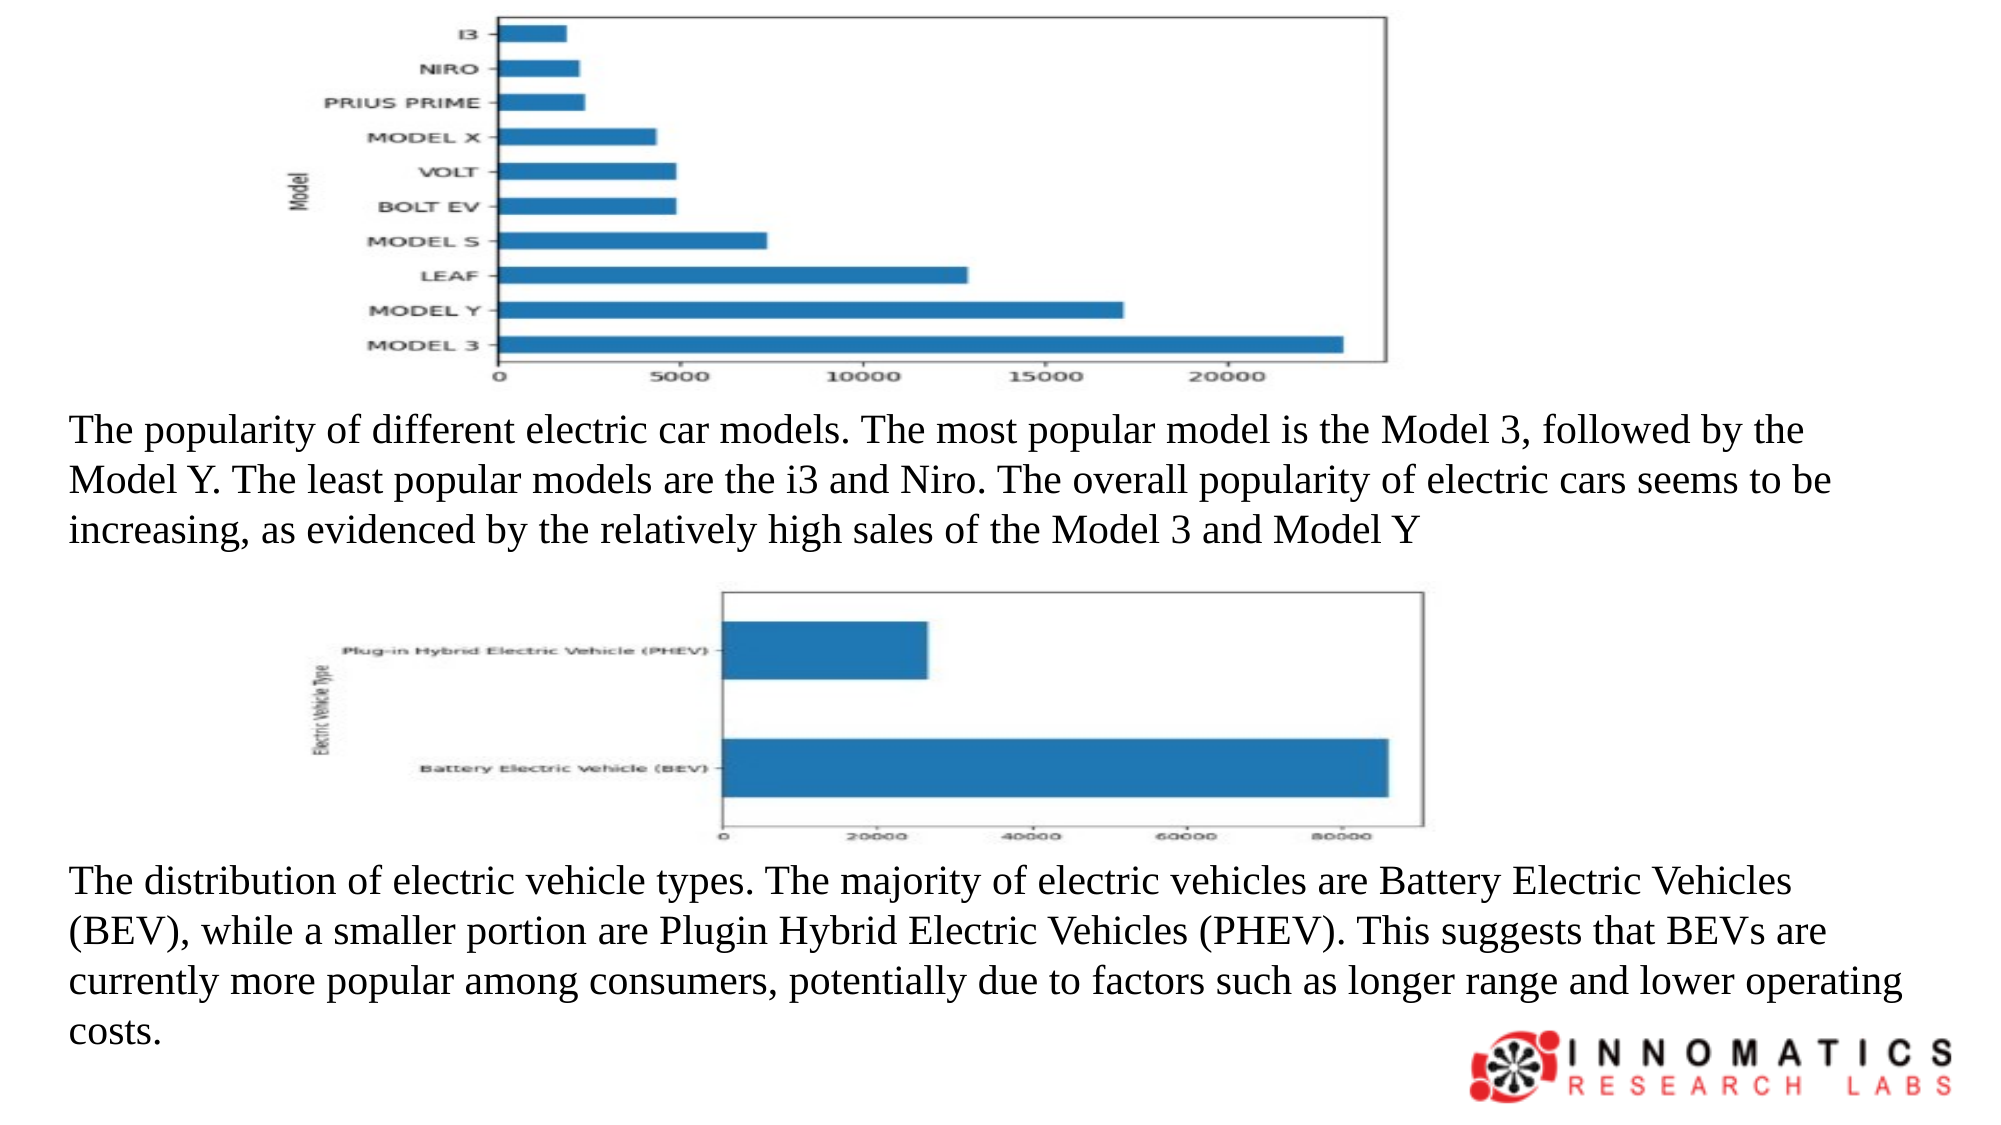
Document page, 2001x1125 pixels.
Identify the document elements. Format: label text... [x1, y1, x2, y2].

text_box The popularity of different electric car models. The most popular model is the Model 3, followed by the Model Y. The least popular models are the i3 and Niro. The overall popularity of electric cars seems to be increasing, as evidenced by the relatively high sales of the Model 3 and Model Y The distribution of electric vehicle types. The majority of electric vehicles are Battery Electric Vehicles (BEV), while a smaller portion are Plugin Hybrid Electric Vehicles (PHEV). This suggests that BEVs are currently more popular among consumers, potentially due to factors such as longer range and lower operating costs. [54, 44, 1940, 1060]
picture [285, 581, 1459, 858]
picture [1445, 1014, 1975, 1125]
picture [270, 10, 1428, 406]
